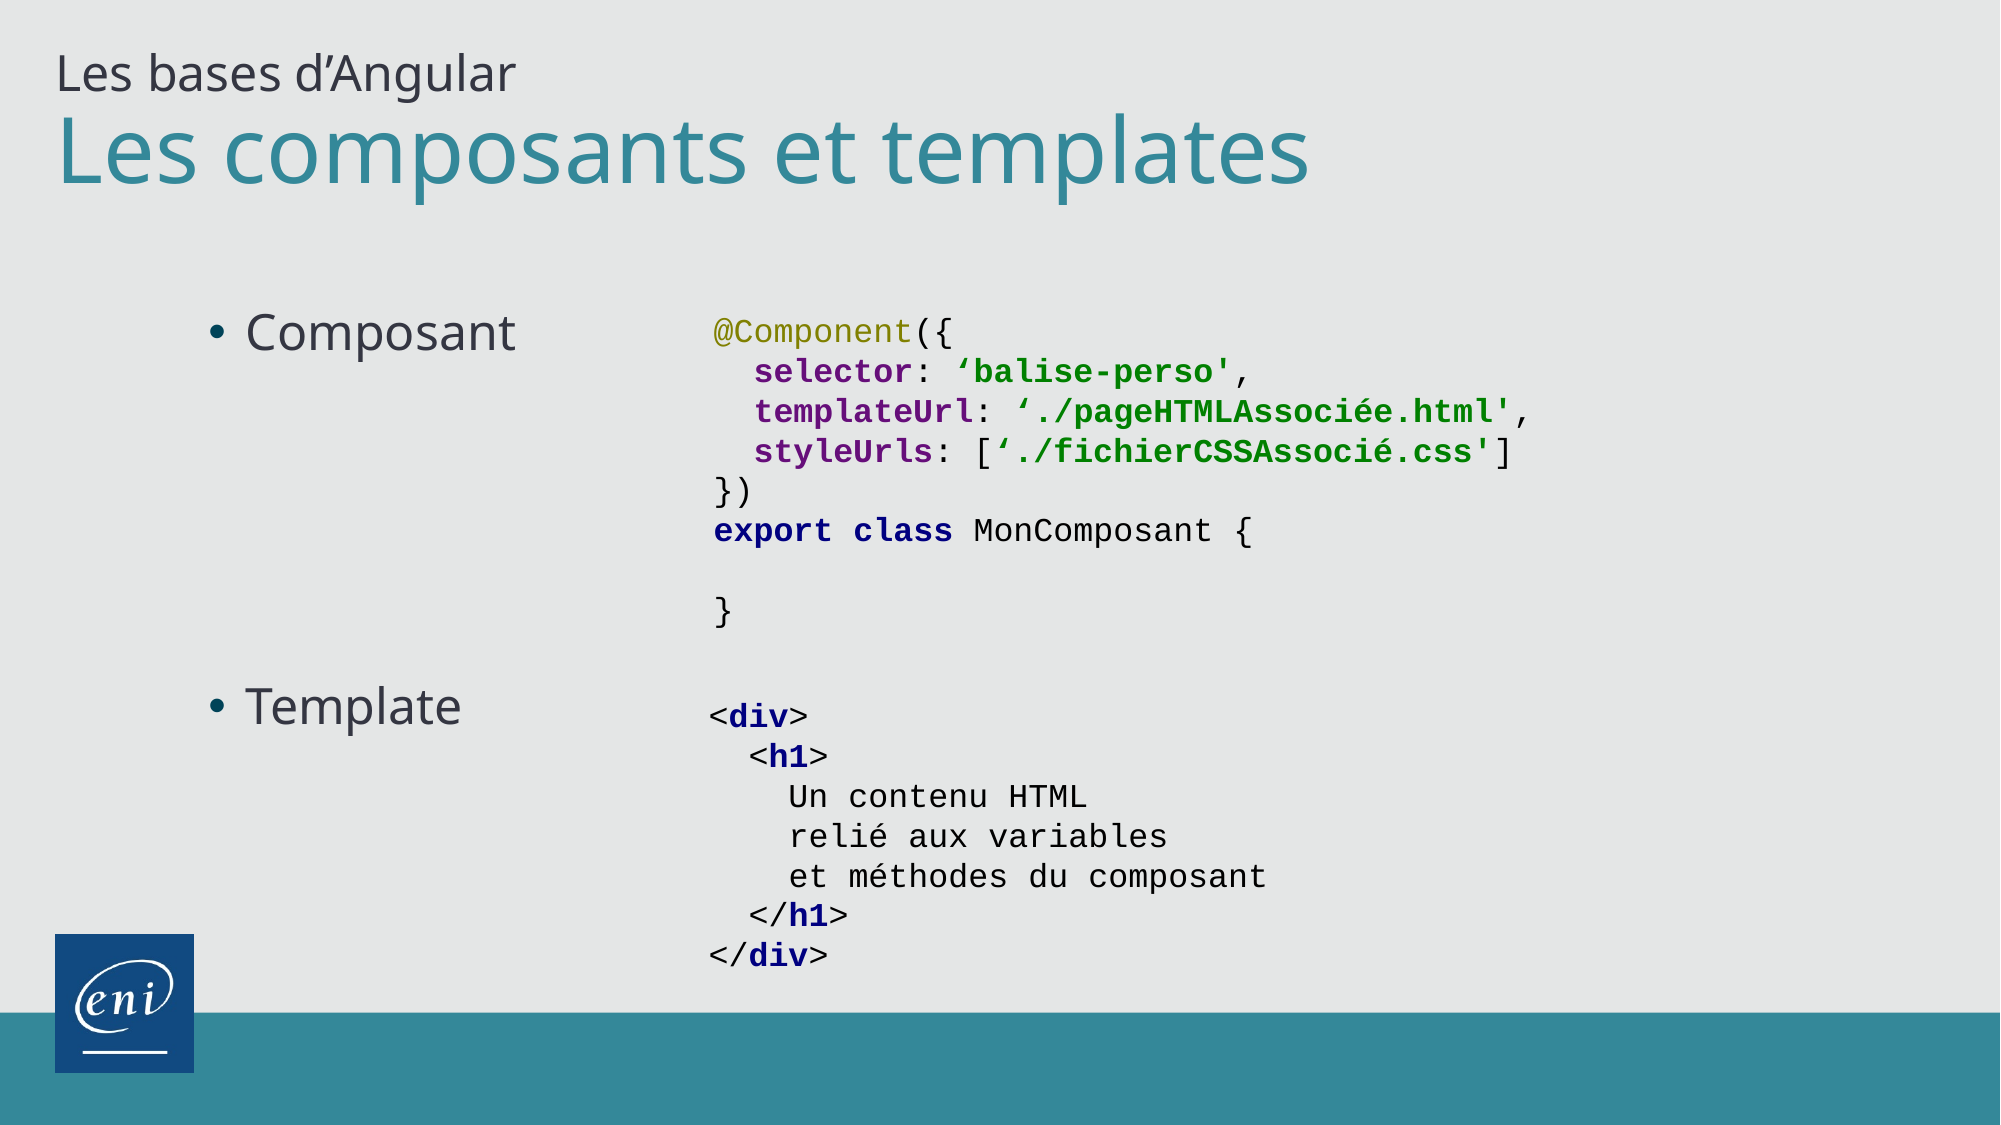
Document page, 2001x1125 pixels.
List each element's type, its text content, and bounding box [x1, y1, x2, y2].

title Les composants et templates [55, 104, 1952, 205]
list Les bases d’Angular [55, 31, 1952, 103]
text_box <div> <h1> Un contenu HTML relié aux variables et méthodes du composant </h1> </div> [693, 686, 1649, 981]
list Composant Template [193, 299, 1952, 912]
picture [55, 934, 194, 1073]
text_box @Component({ selector: ‘balise-perso', templateUrl: ‘./pageHTMLAssociée.html', styleUrls: [‘./fichierCSSAssocié.css'] }) export class MonComposant { } [698, 301, 1549, 636]
